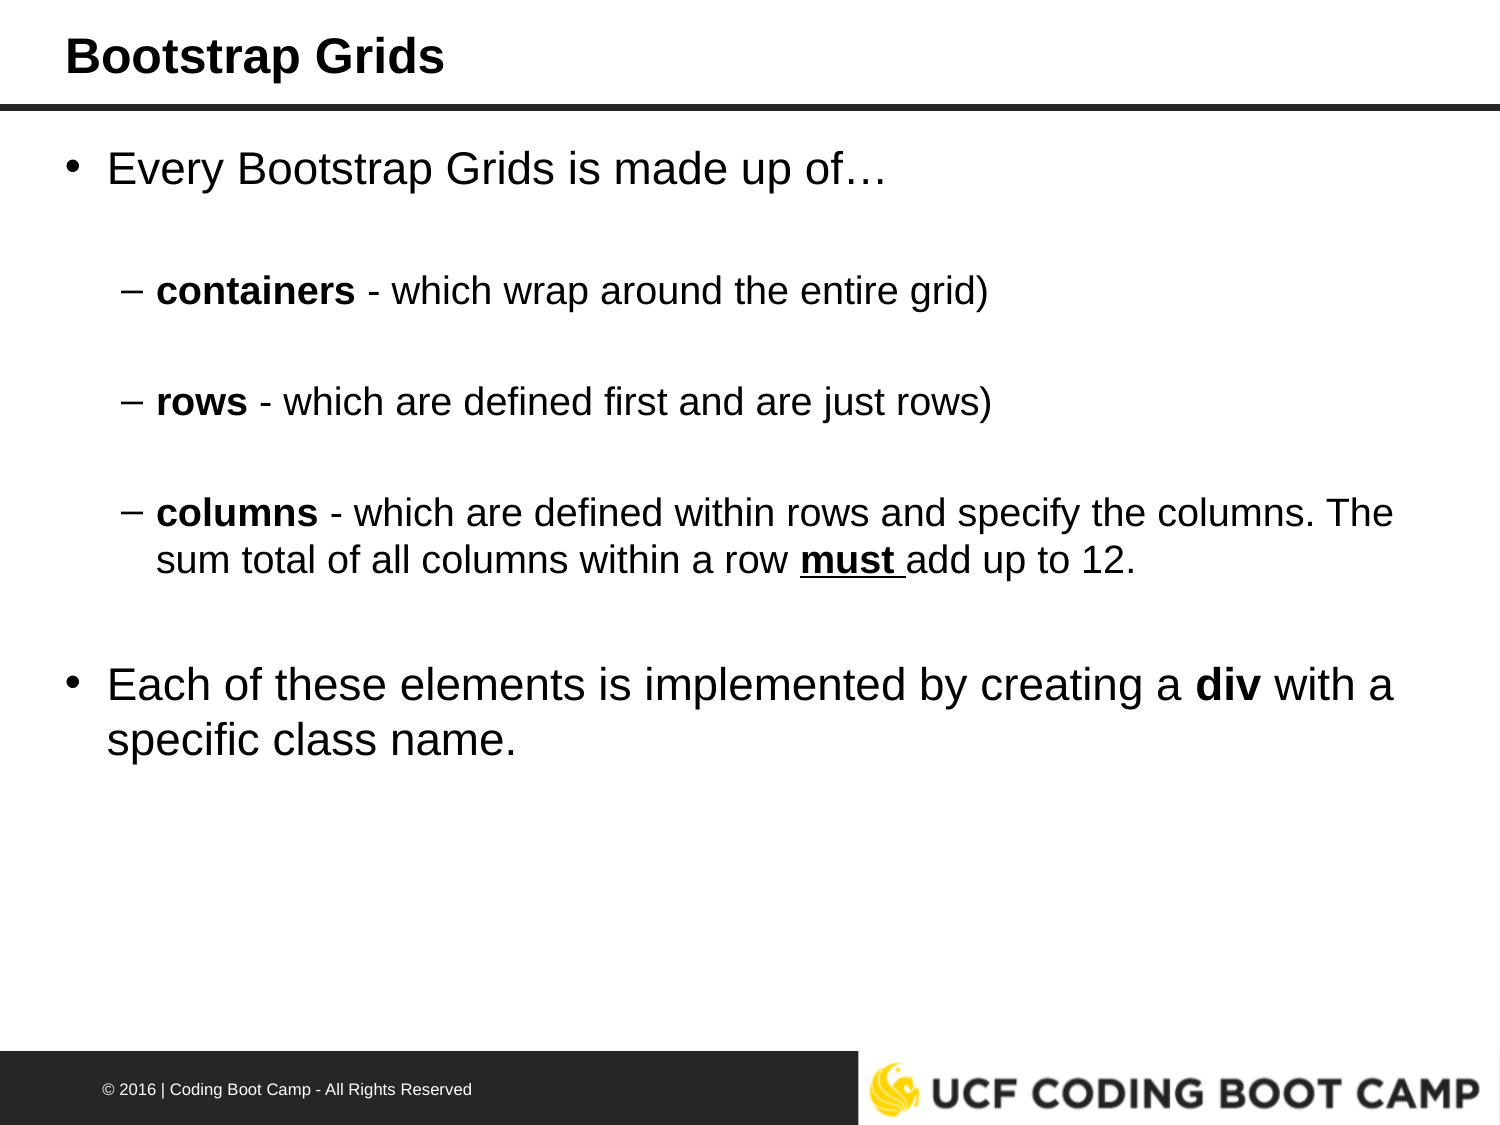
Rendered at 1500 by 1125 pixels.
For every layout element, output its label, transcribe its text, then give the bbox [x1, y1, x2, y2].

title Bootstrap Grids [50, 0, 948, 108]
picture [858, 1051, 1500, 1125]
text_box Every Bootstrap Grids is made up of… containers - which wrap around the entire grid) rows - which are defined first and are just rows) columns - which are defined within rows and specify the columns. The sum total of all columns within a row must add up to 12. Each of these elements is implemented by creating a div with a specific class name. [49, 131, 1475, 844]
